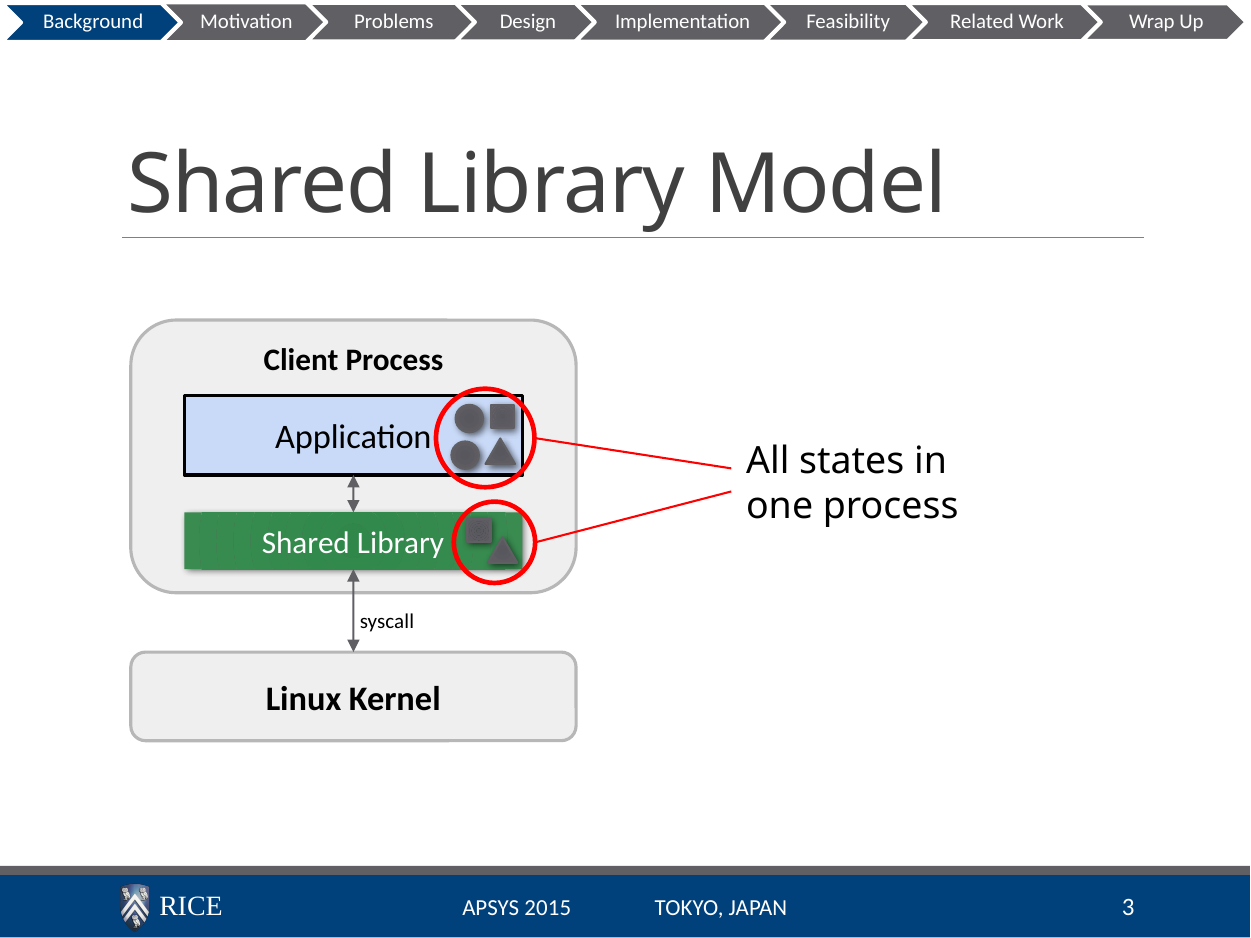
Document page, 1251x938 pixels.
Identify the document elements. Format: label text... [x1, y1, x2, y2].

footer APSys 2015 Tokyo, Japan [377, 880, 873, 931]
text_box Shared Library [184, 512, 432, 570]
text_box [435, 388, 999, 584]
text_box syscall [345, 601, 350, 638]
picture [116, 883, 153, 933]
title Shared Library Model [112, 39, 1144, 238]
text_box Linux Kernel [130, 652, 577, 741]
slide_number 3 [1015, 880, 1150, 931]
text_box Application [184, 395, 432, 475]
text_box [0, 2, 182, 43]
text_box syscall [362, 601, 430, 638]
text_box Client Process [130, 320, 577, 593]
